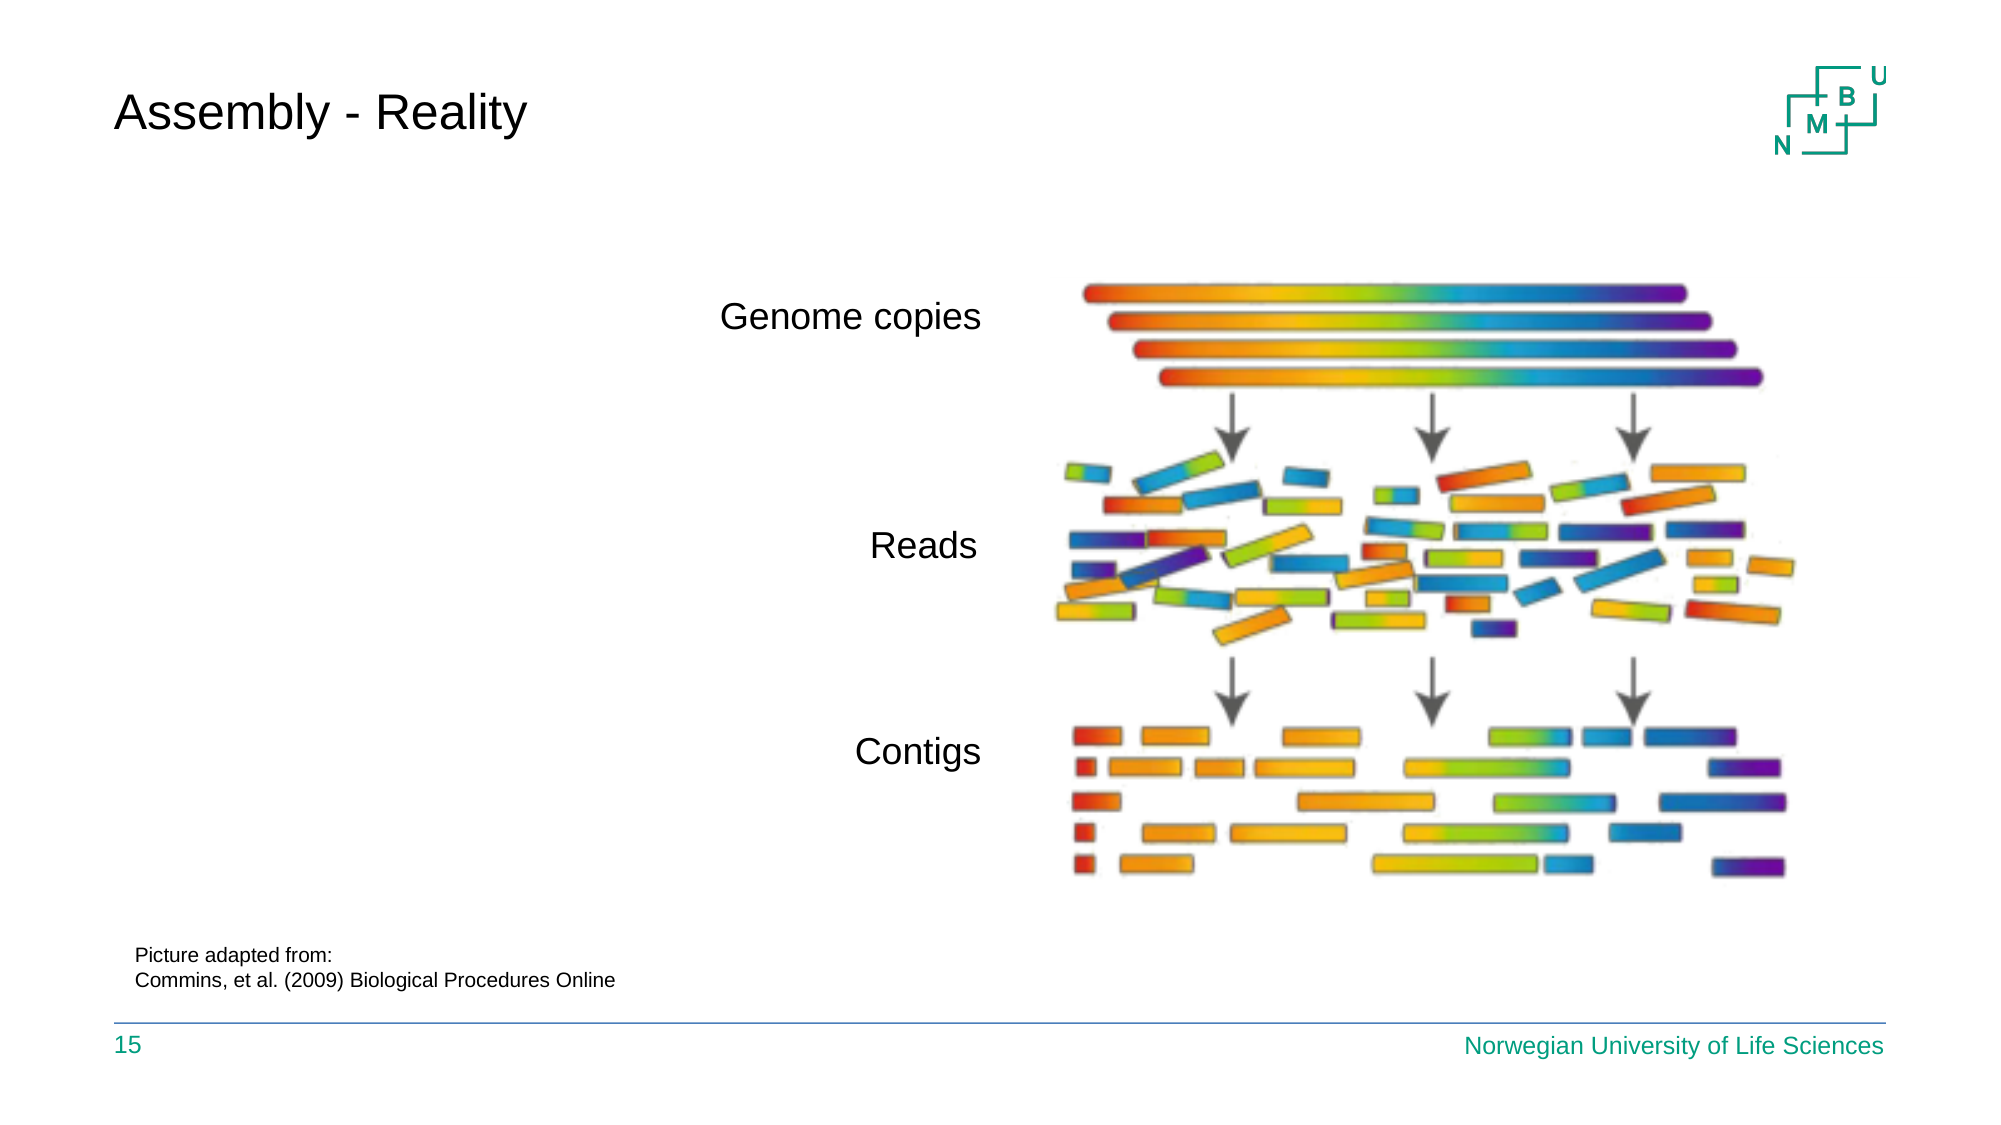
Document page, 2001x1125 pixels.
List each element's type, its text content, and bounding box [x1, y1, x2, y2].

text_box 14 [113, 1027, 564, 1061]
text_box Norwegian University of Life Sciences [1210, 1027, 1886, 1061]
text_box Genome copies [705, 285, 1020, 341]
text_box Picture adapted from: Commins, et al. (2009) Biological Procedures Online [120, 934, 645, 988]
picture [1049, 275, 1920, 990]
text_box Reads [855, 513, 1005, 570]
picture [1775, 66, 1886, 155]
text_box Assembly - Reality [114, 66, 1687, 154]
text_box Contigs [840, 720, 1020, 780]
